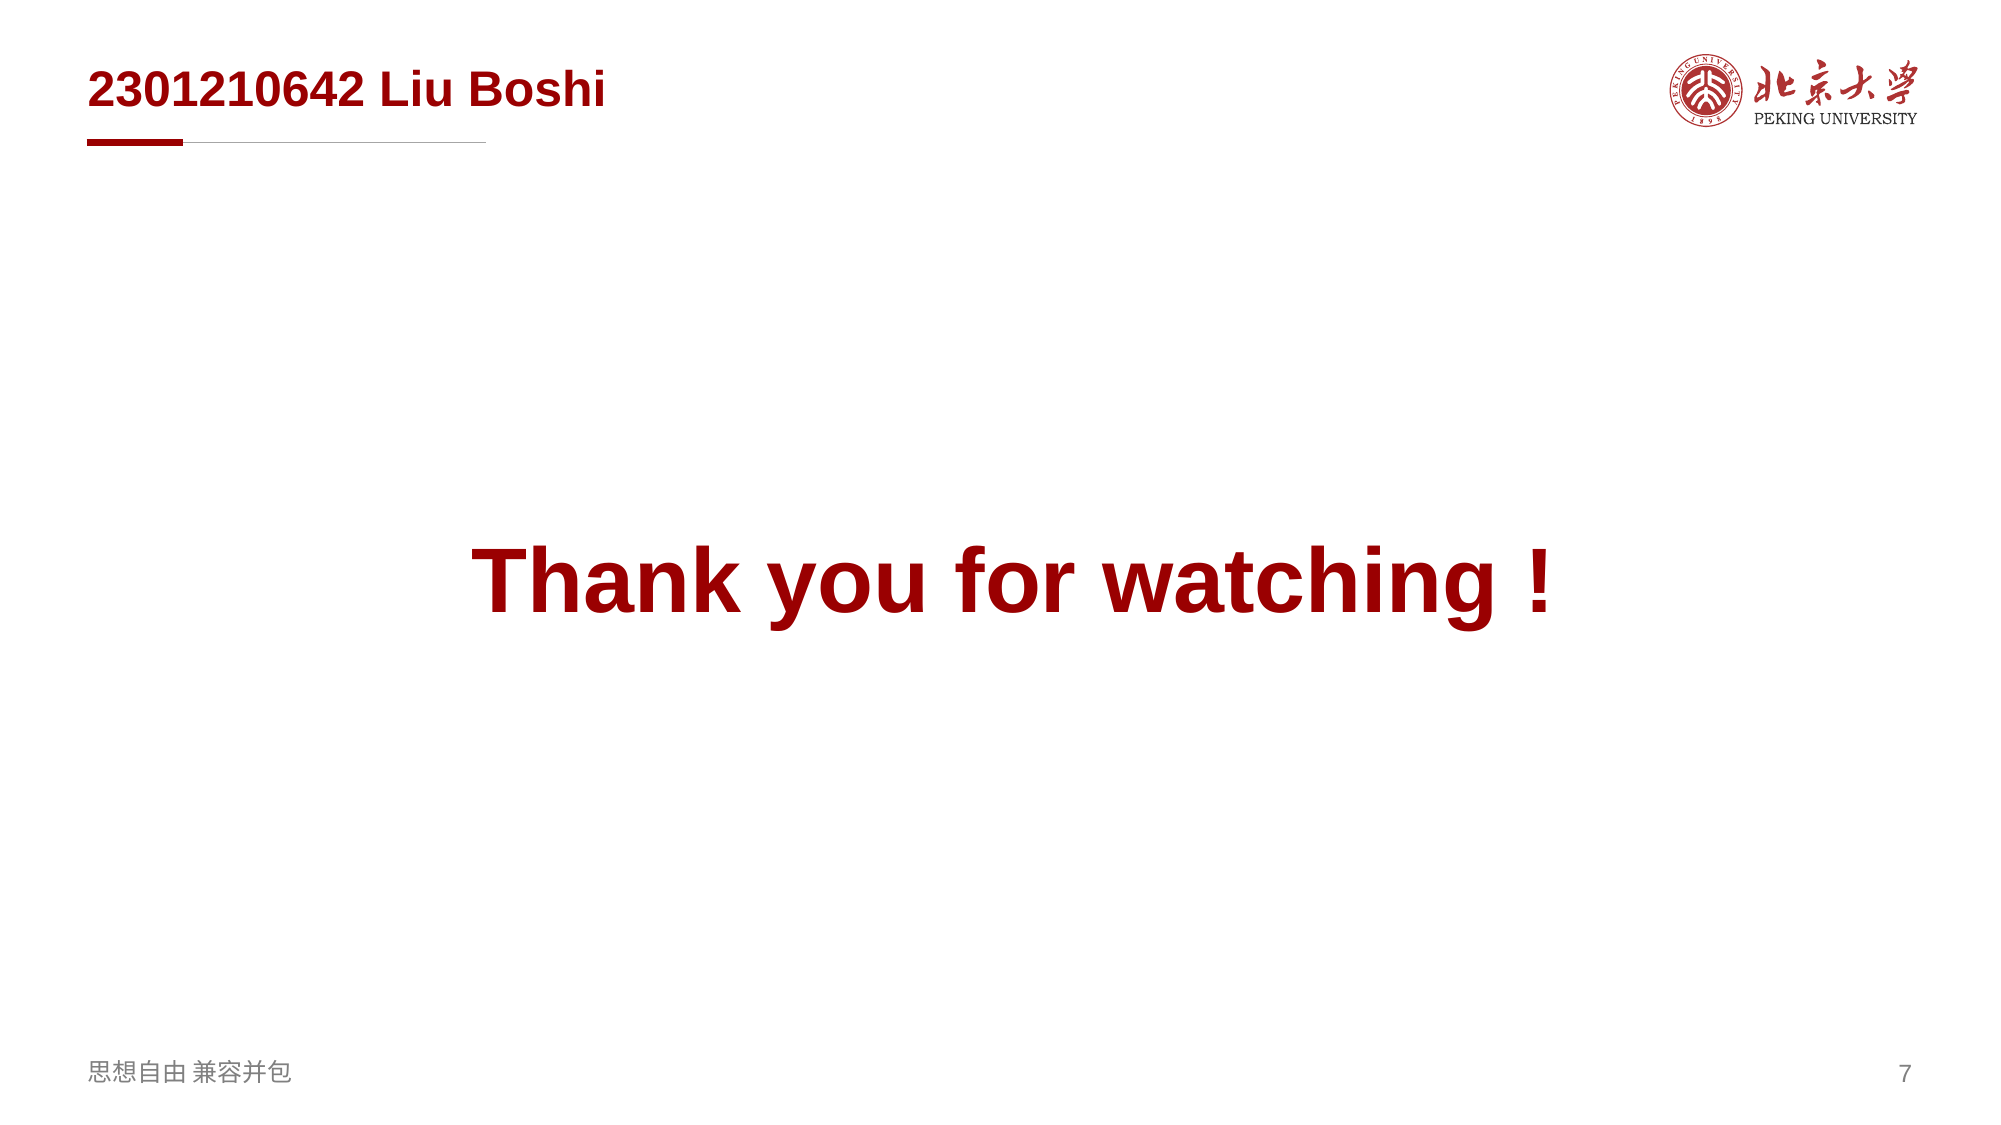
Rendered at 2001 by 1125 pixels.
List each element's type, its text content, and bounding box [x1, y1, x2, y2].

slide_number 7 [1477, 1048, 1928, 1097]
title 2301210642 Liu Boshi [72, 39, 1559, 142]
text_box Thank you for watching ! [271, 531, 1757, 634]
